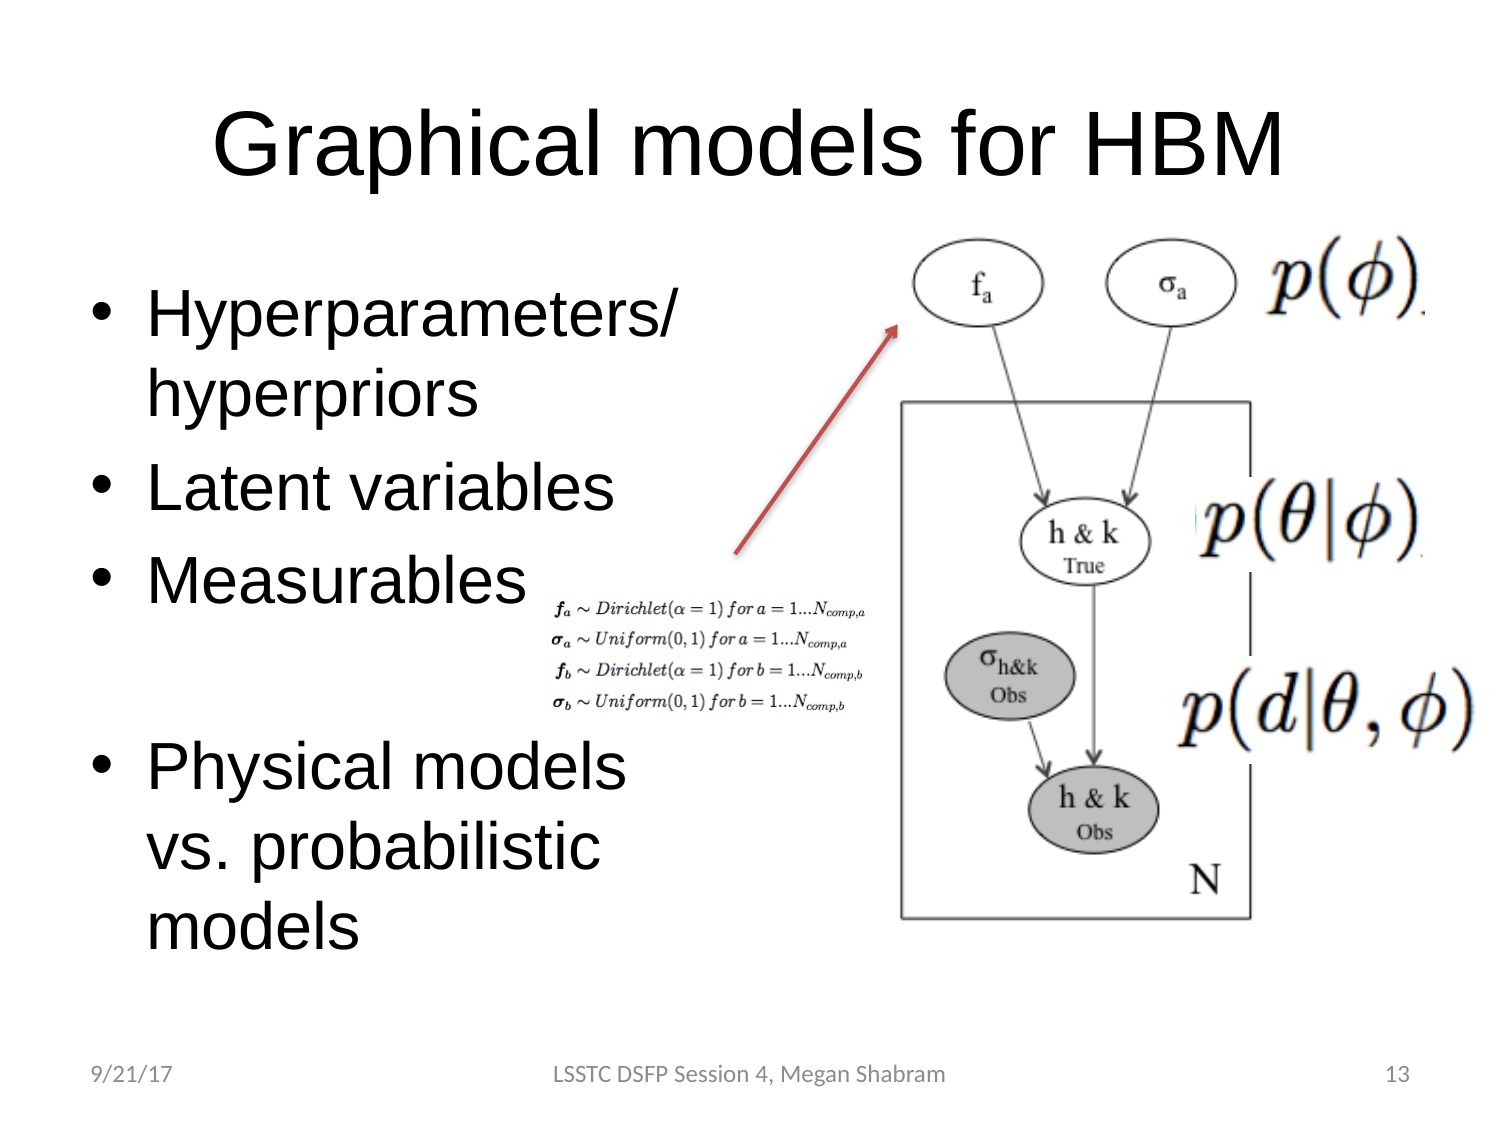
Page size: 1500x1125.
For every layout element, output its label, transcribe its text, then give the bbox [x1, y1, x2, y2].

slide_number 12 [1074, 1042, 1425, 1103]
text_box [734, 324, 898, 555]
footer LSSTC DSFP Session 4, Megan Shabram [512, 1042, 988, 1103]
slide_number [75, 1042, 425, 1103]
list Hyperparameters/ hyperpriors Latent variables Measurables Physical models vs. probabilistic models [75, 262, 736, 1005]
title Graphical models for HBM [75, 45, 1425, 233]
picture [540, 212, 1485, 976]
